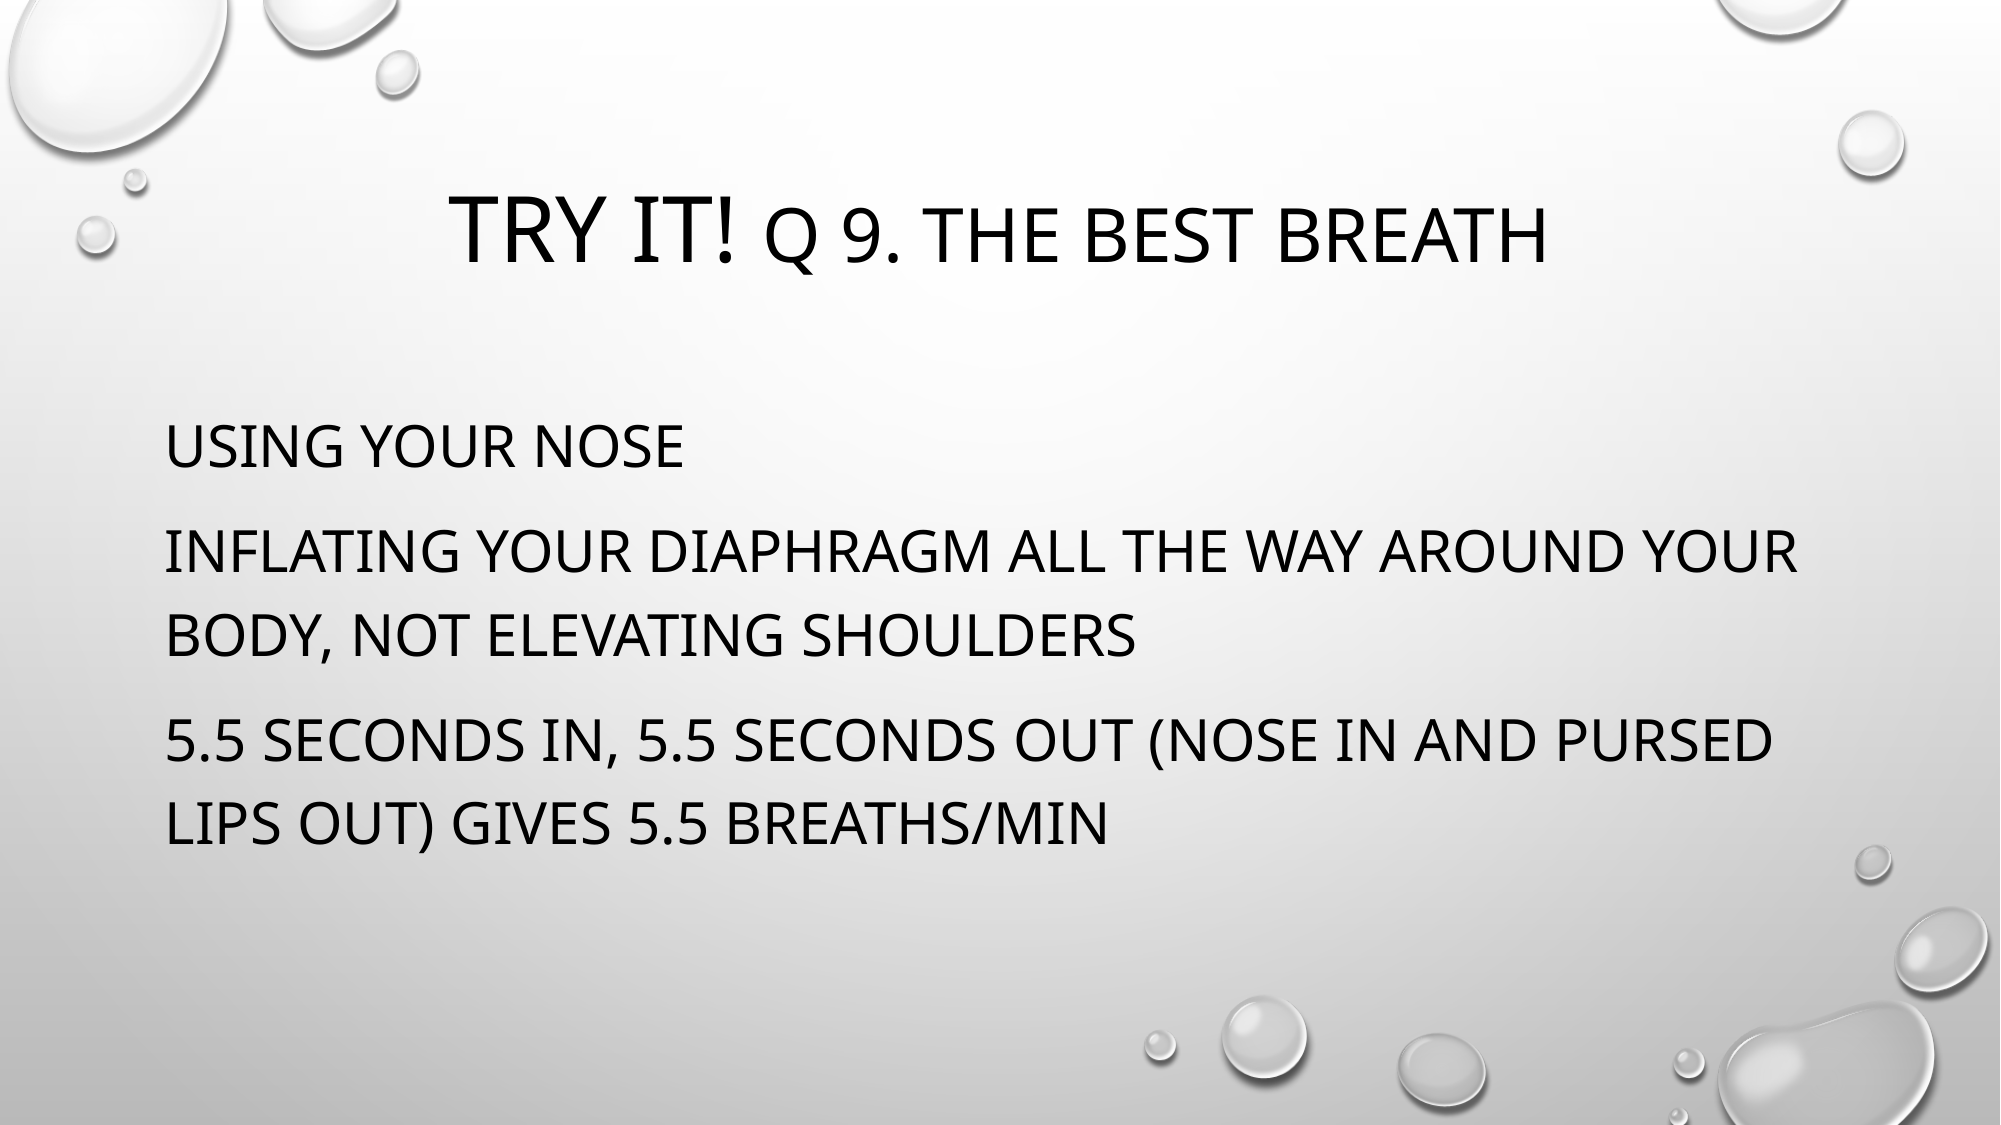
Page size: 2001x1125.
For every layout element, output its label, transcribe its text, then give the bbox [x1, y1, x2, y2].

list Using your nose Inflating your diaphragm all the way around your body, Not elevating shoulders 5.5 seconds in, 5.5 seconds out (nose in and pursed lips out) gives 5.5 breaths/min [149, 388, 1850, 950]
picture [0, 0, 2000, 1125]
title TRY IT! Q 9. The best breath [149, 101, 1851, 364]
